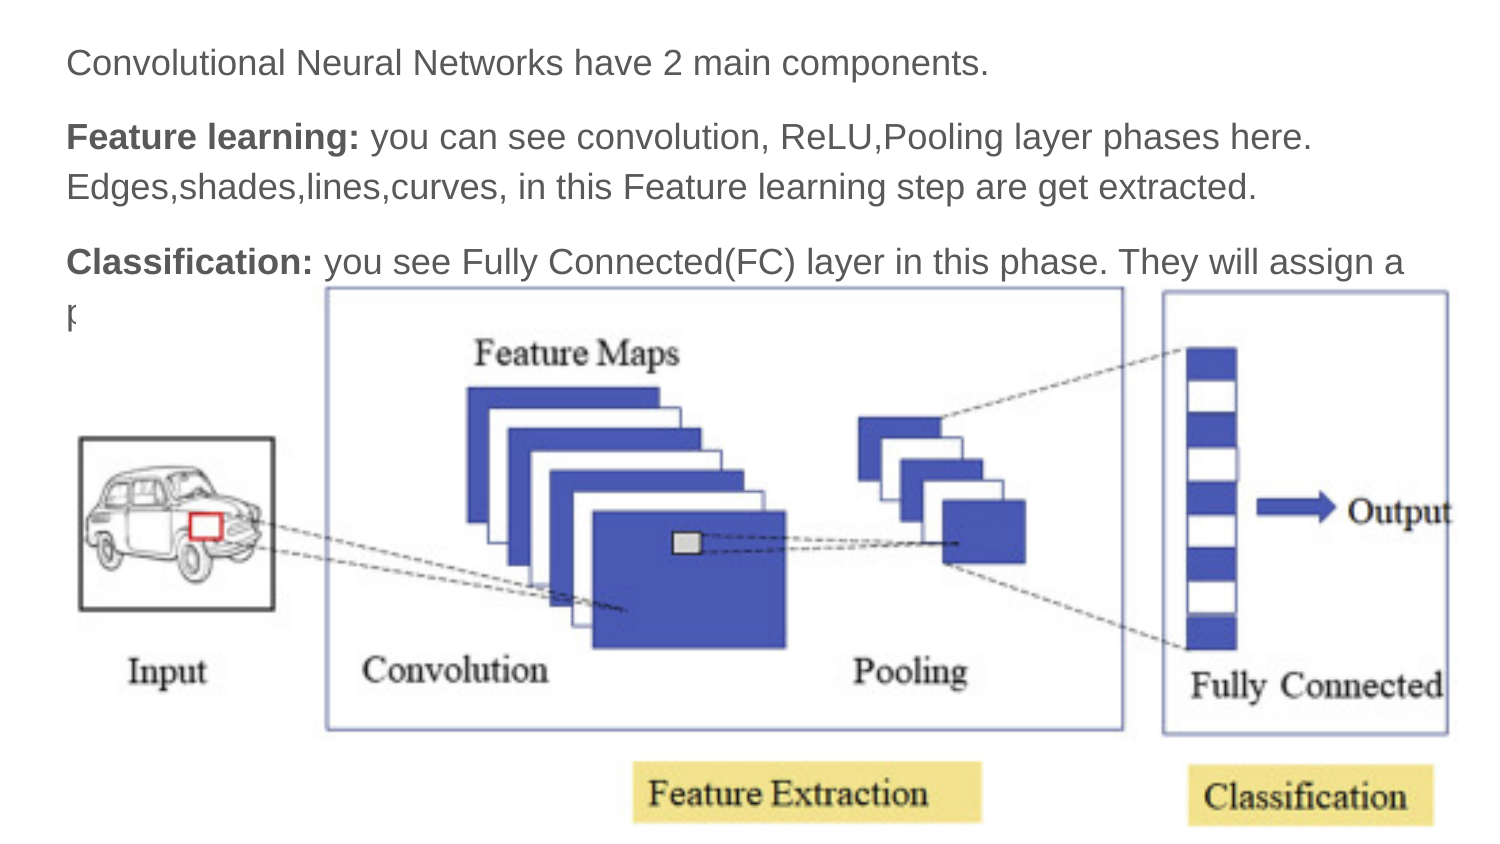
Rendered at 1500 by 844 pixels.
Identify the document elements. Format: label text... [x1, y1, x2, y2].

picture [76, 285, 1458, 831]
list Convolutional Neural Networks have 2 main components. Feature learning: you can see convolution, ReLU,Pooling layer phases here. Edges,shades,lines,curves, in this Feature learning step are get extracted. Classification: you see Fully Connected(FC) layer in this phase. They will assign a probability for the object on the image being what the algorithm predicts it is. [51, 17, 1449, 349]
